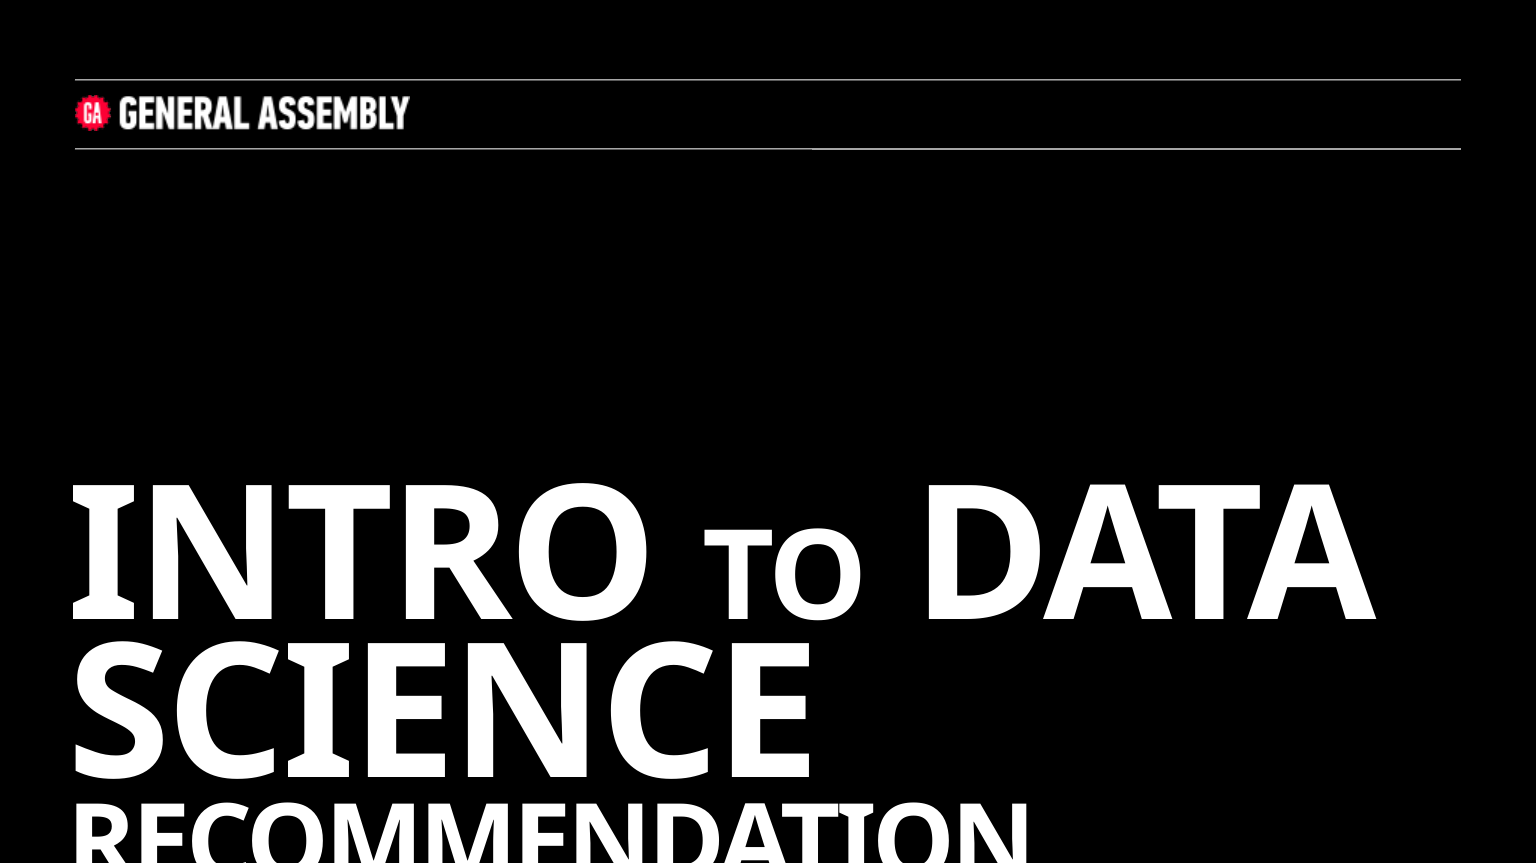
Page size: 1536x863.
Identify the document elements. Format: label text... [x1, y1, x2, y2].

title INTRO to DATA SCIENCE recommendation Engines [67, 493, 1458, 744]
picture [75, 95, 410, 131]
